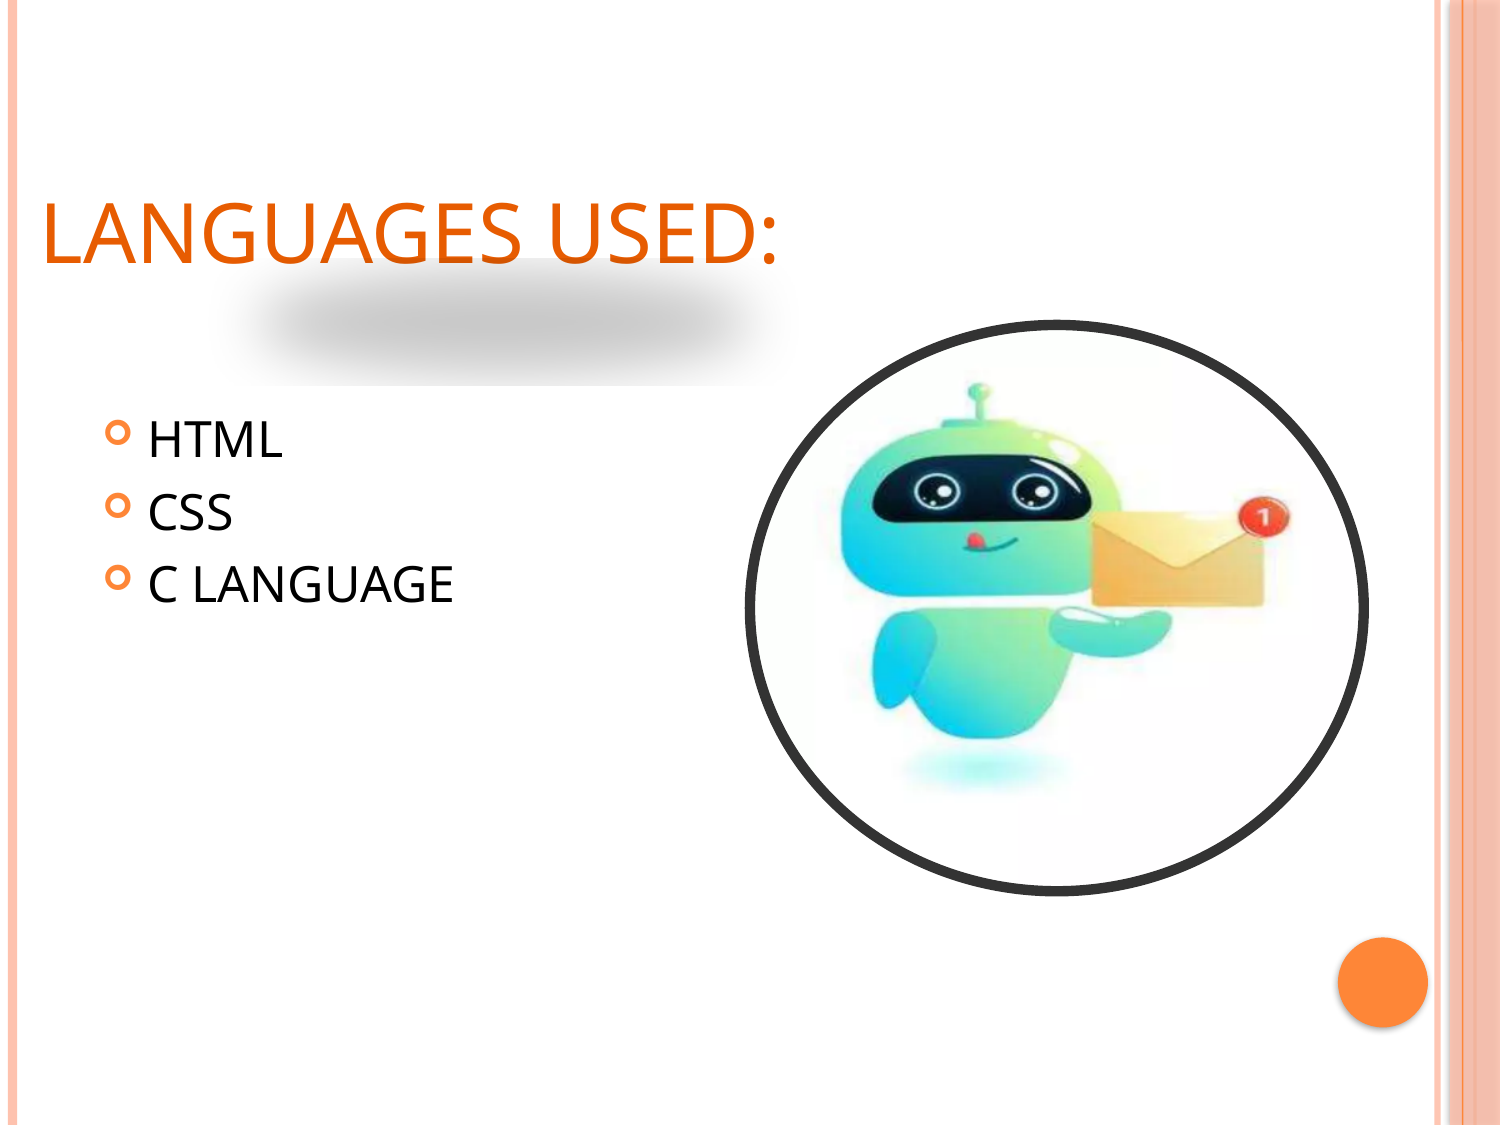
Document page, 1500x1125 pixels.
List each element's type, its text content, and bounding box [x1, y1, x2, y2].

picture [749, 324, 1364, 892]
list HTML CSS C LANGUAGE [87, 399, 688, 775]
title LANGUAGES USED: [24, 99, 1250, 288]
